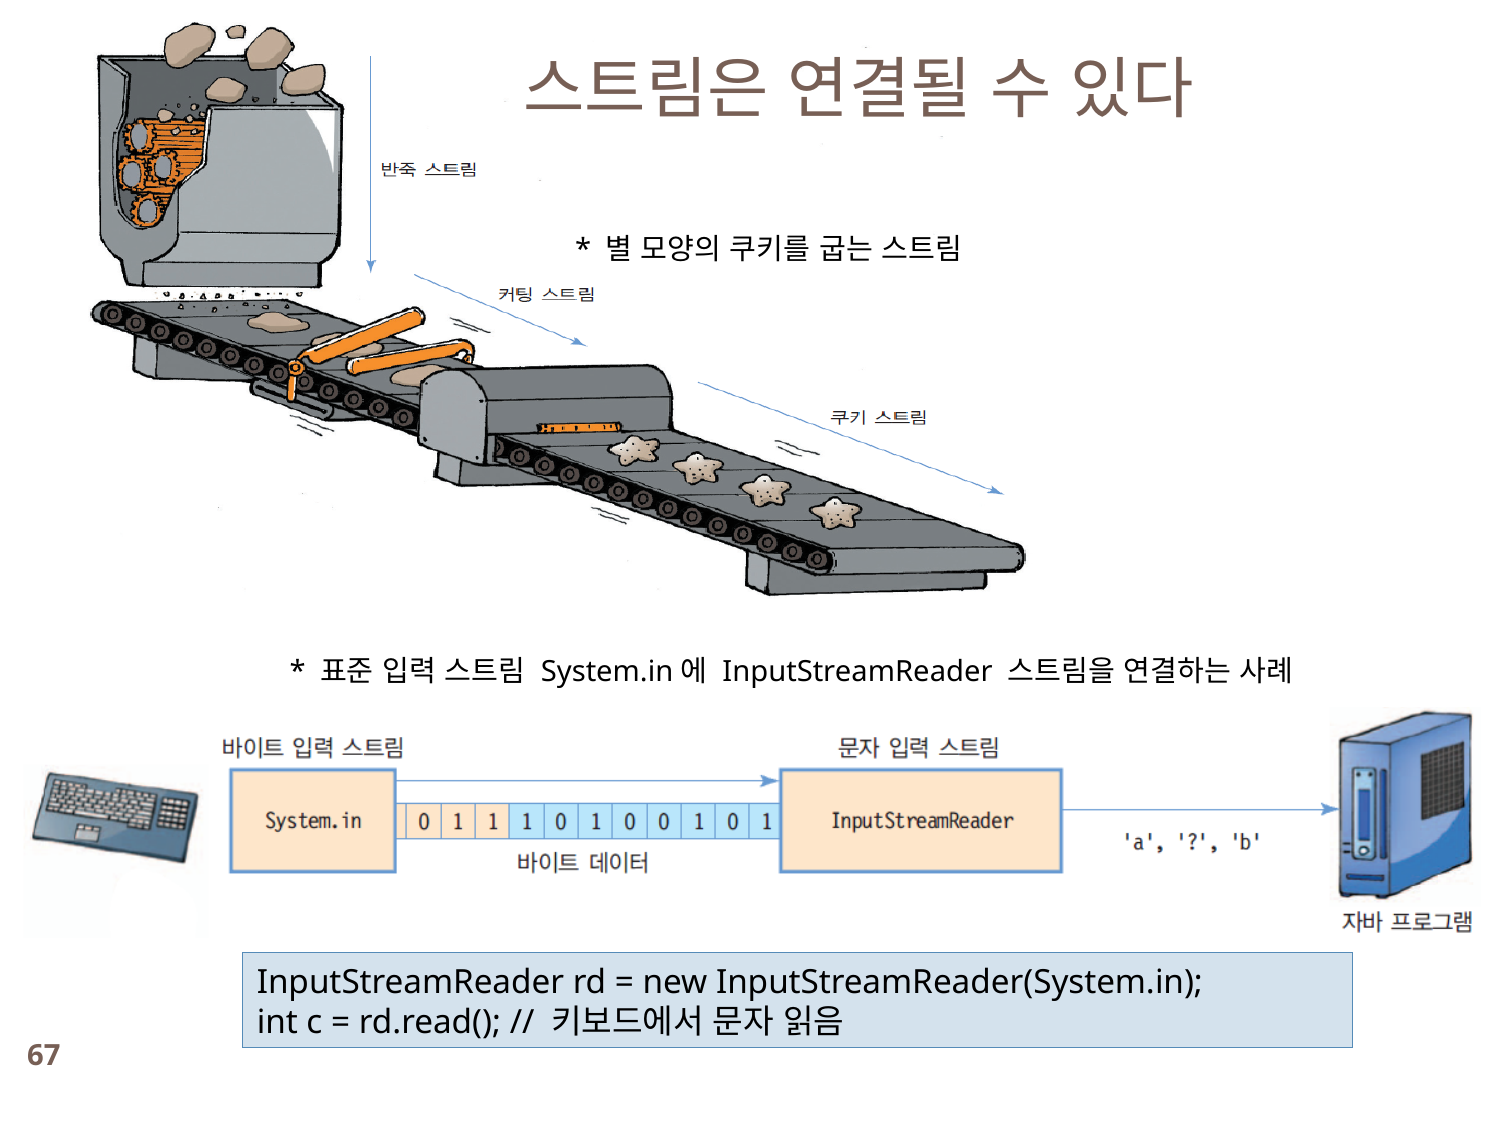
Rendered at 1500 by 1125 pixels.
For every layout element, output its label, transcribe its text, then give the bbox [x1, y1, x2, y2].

title 스트림은 연결될 수 있다 [1042, 30, 1486, 142]
slide_number 67 [0, 1025, 88, 1088]
text_box InputStreamReader rd = new InputStreamReader(System.in); int c = rd.read(); // 키보드에서 문자 읽음 [242, 957, 1353, 1048]
picture [19, 707, 1498, 948]
text_box * 표준 입력 스트림 System.in에 InputStreamReader 스트림을 연결하는 사례 [274, 645, 1309, 695]
picture [67, 18, 1037, 612]
